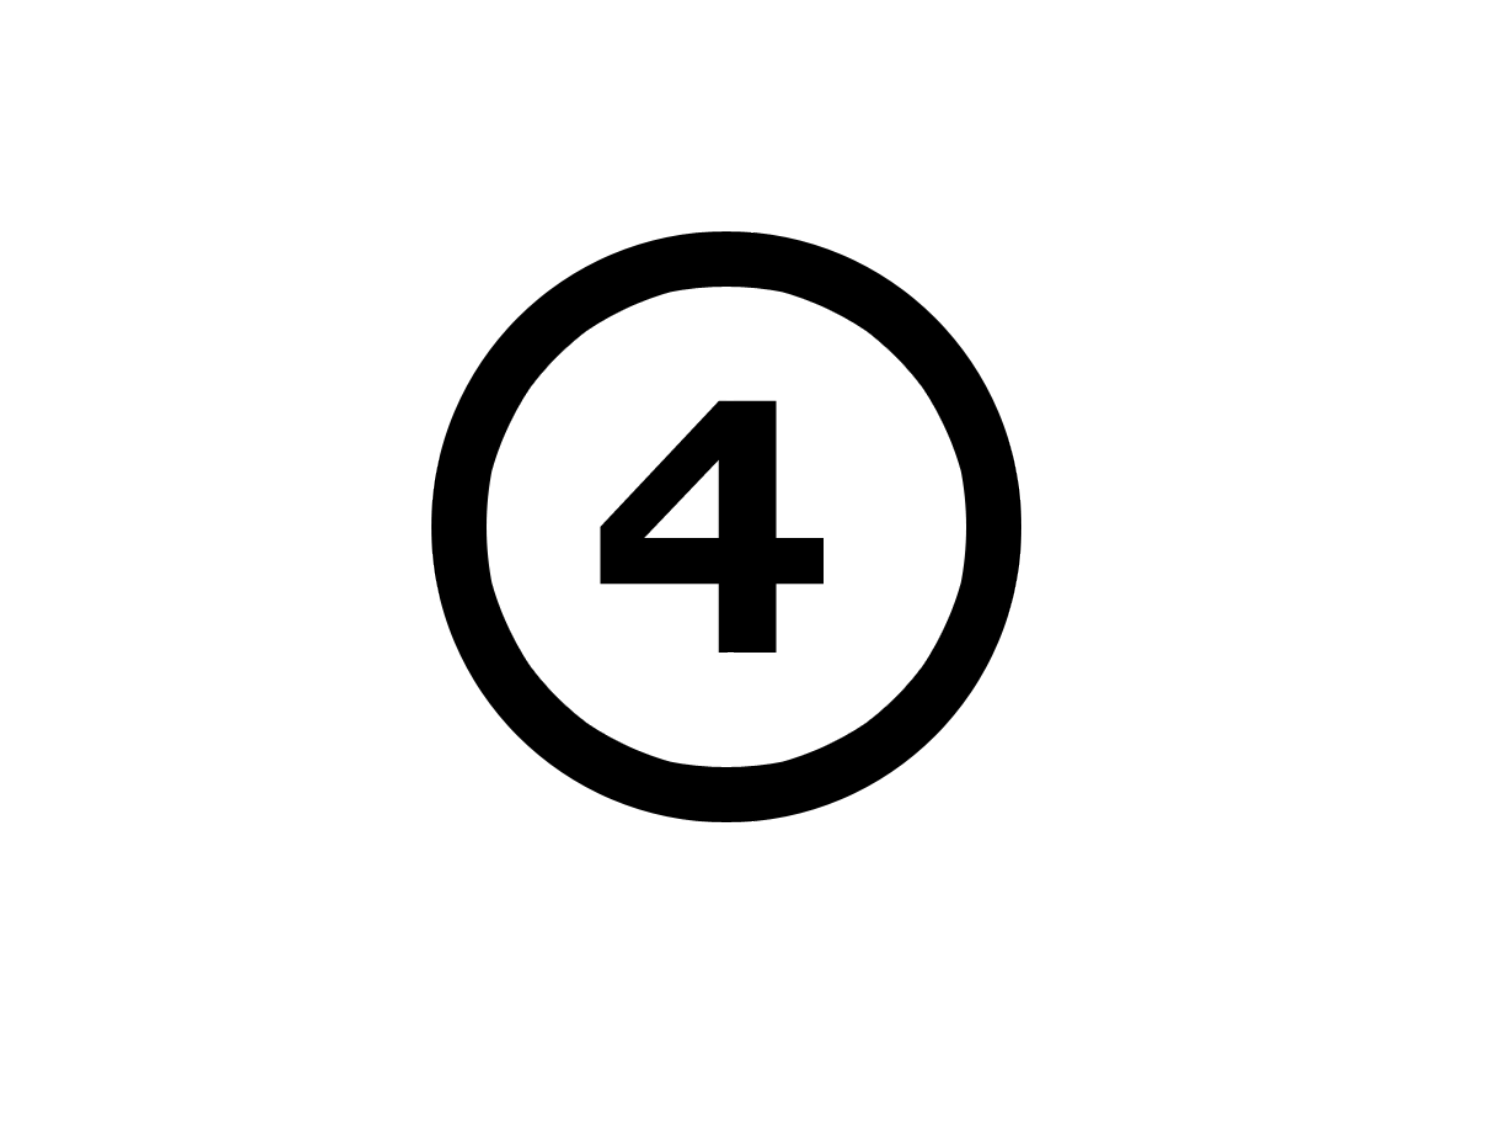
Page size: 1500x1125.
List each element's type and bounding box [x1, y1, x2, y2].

picture [418, 219, 1034, 835]
